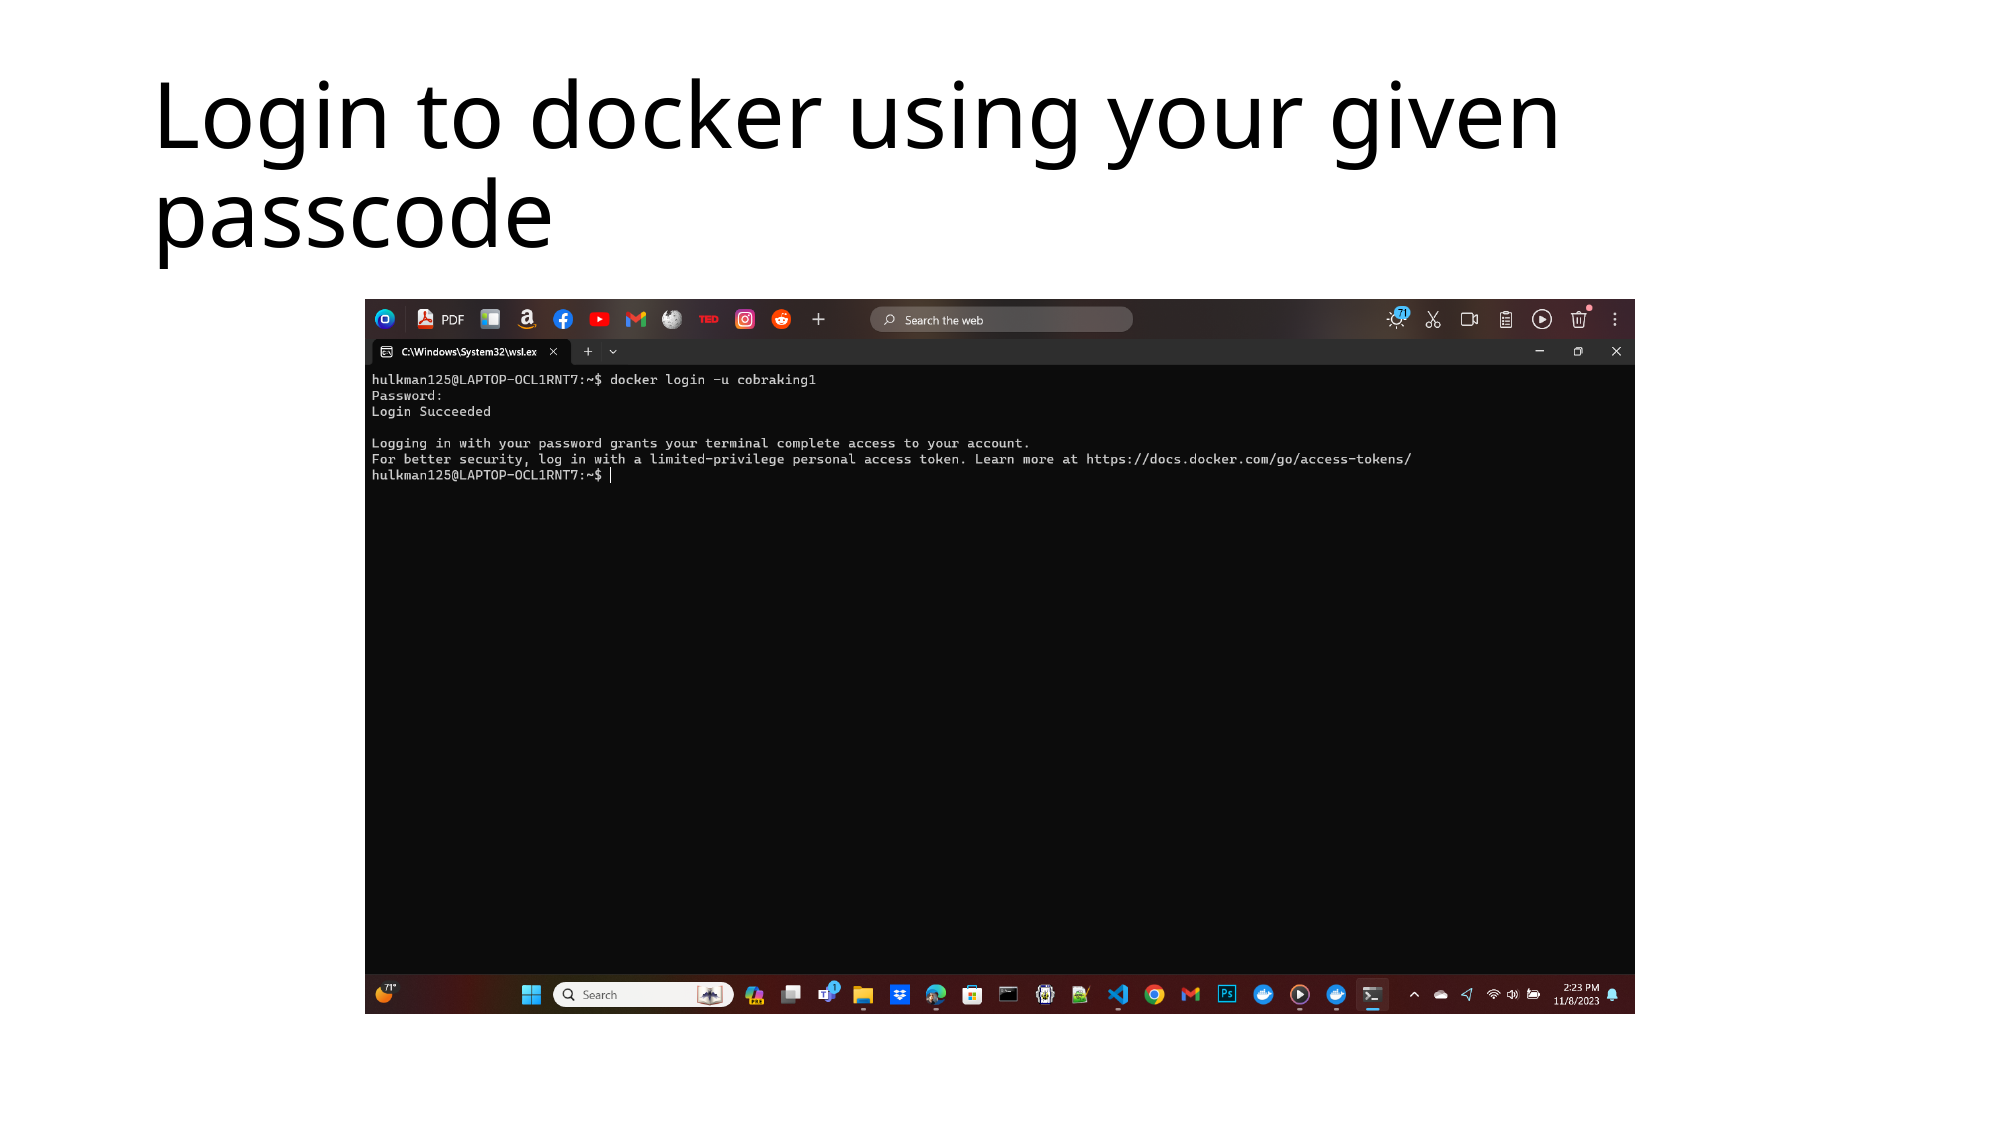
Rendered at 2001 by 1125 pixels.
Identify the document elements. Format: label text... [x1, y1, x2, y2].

title Login to docker using your given passcode [137, 59, 1863, 278]
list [365, 299, 1635, 1014]
